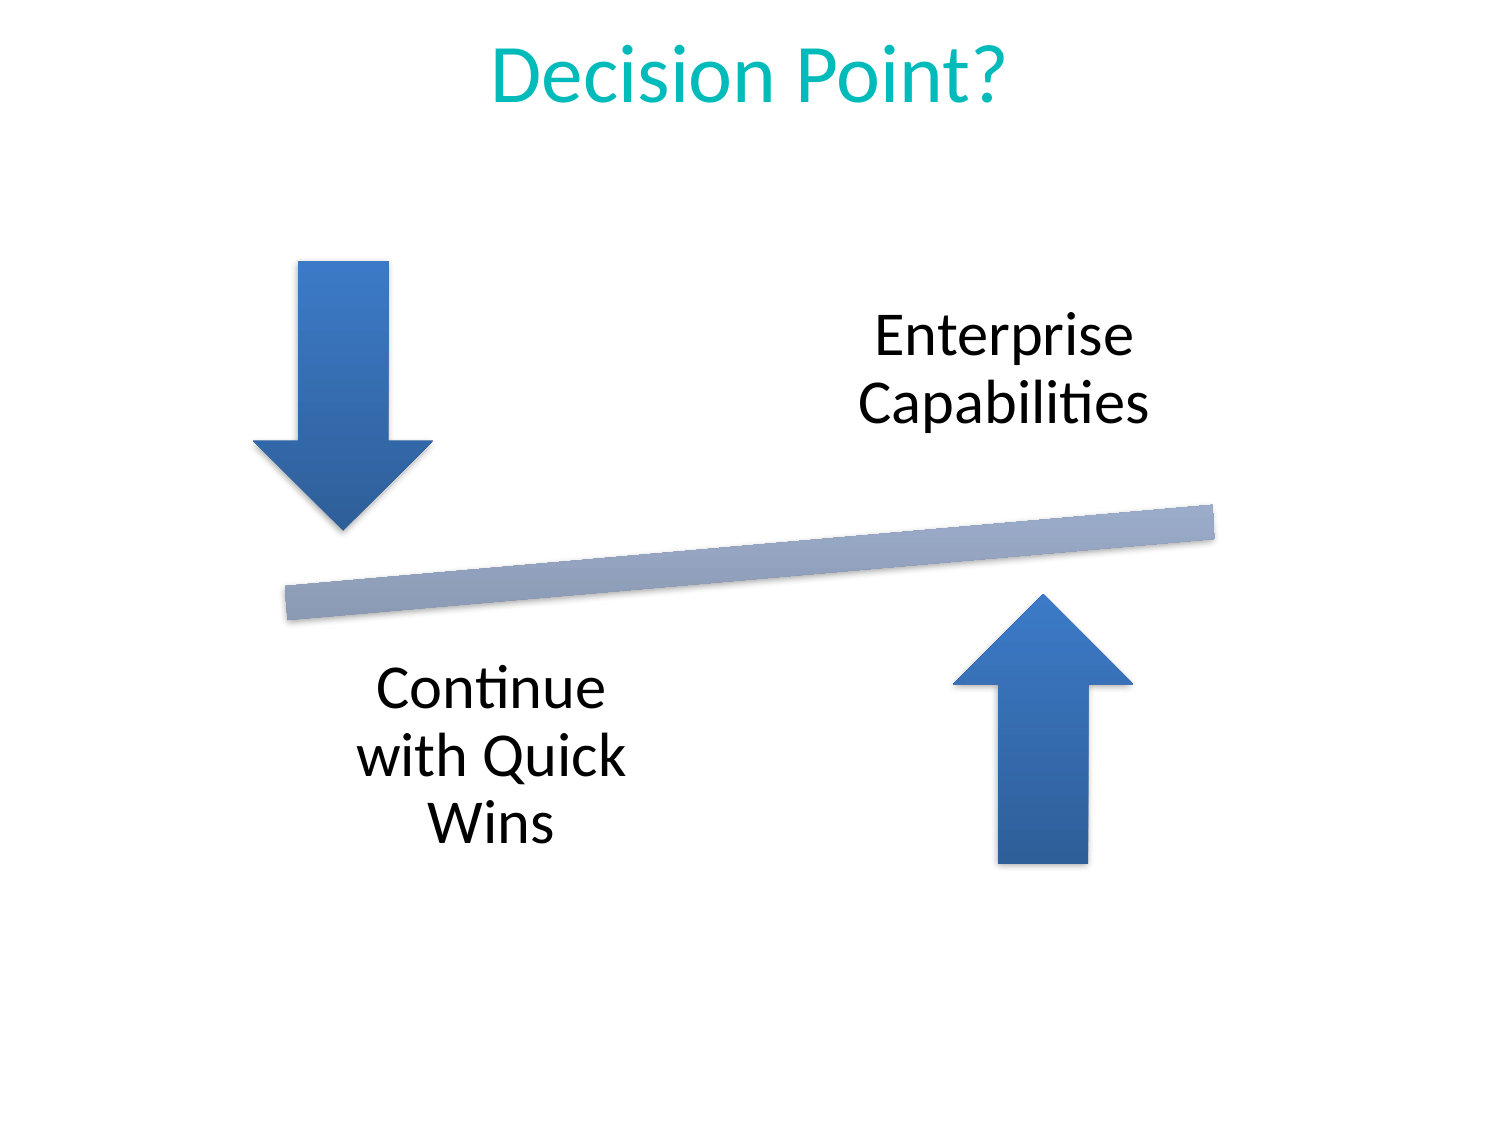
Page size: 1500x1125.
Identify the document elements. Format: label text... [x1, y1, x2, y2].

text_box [112, 228, 1388, 897]
title Decision Point? [0, 0, 1500, 138]
